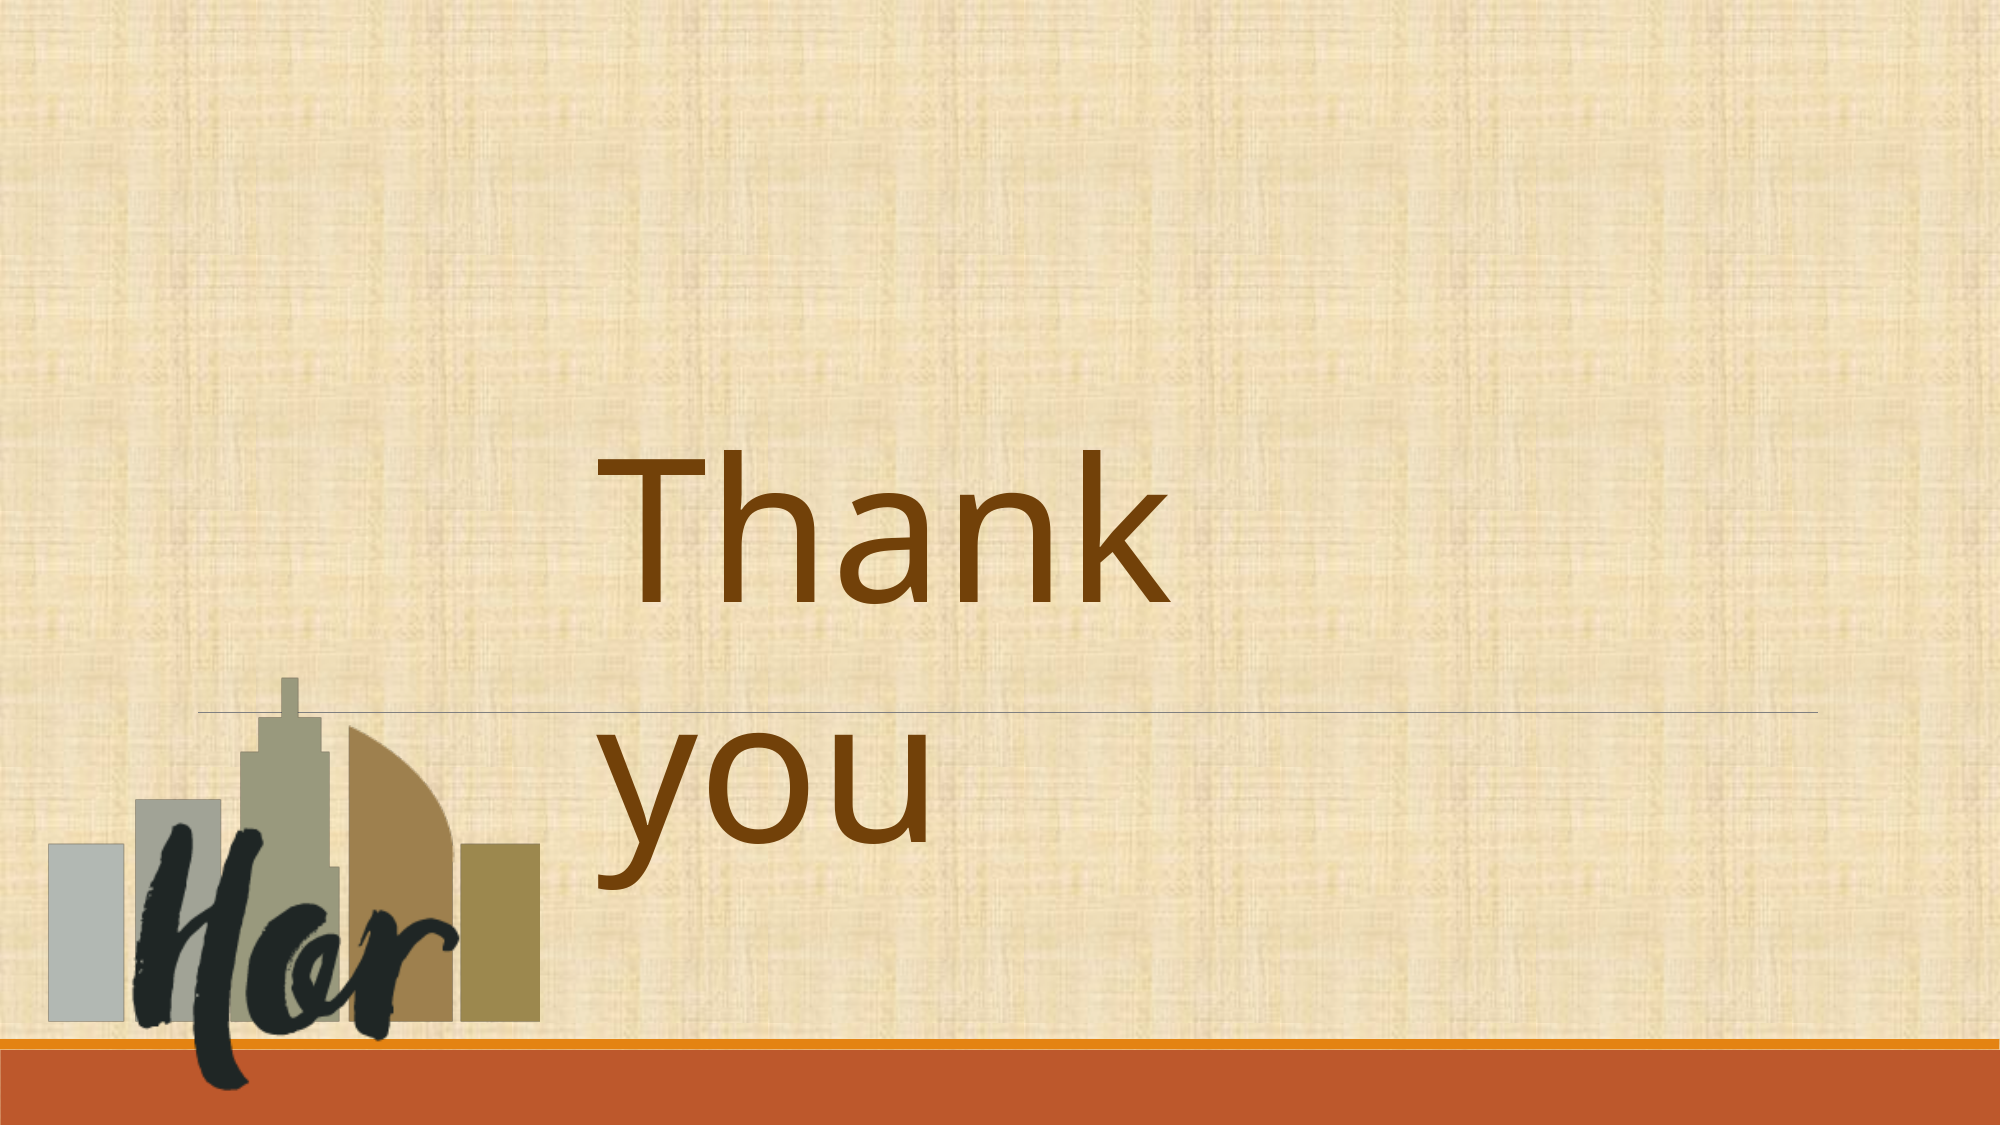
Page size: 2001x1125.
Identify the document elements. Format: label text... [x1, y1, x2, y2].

picture [47, 651, 541, 1125]
text_box Thank you [581, 394, 1364, 890]
